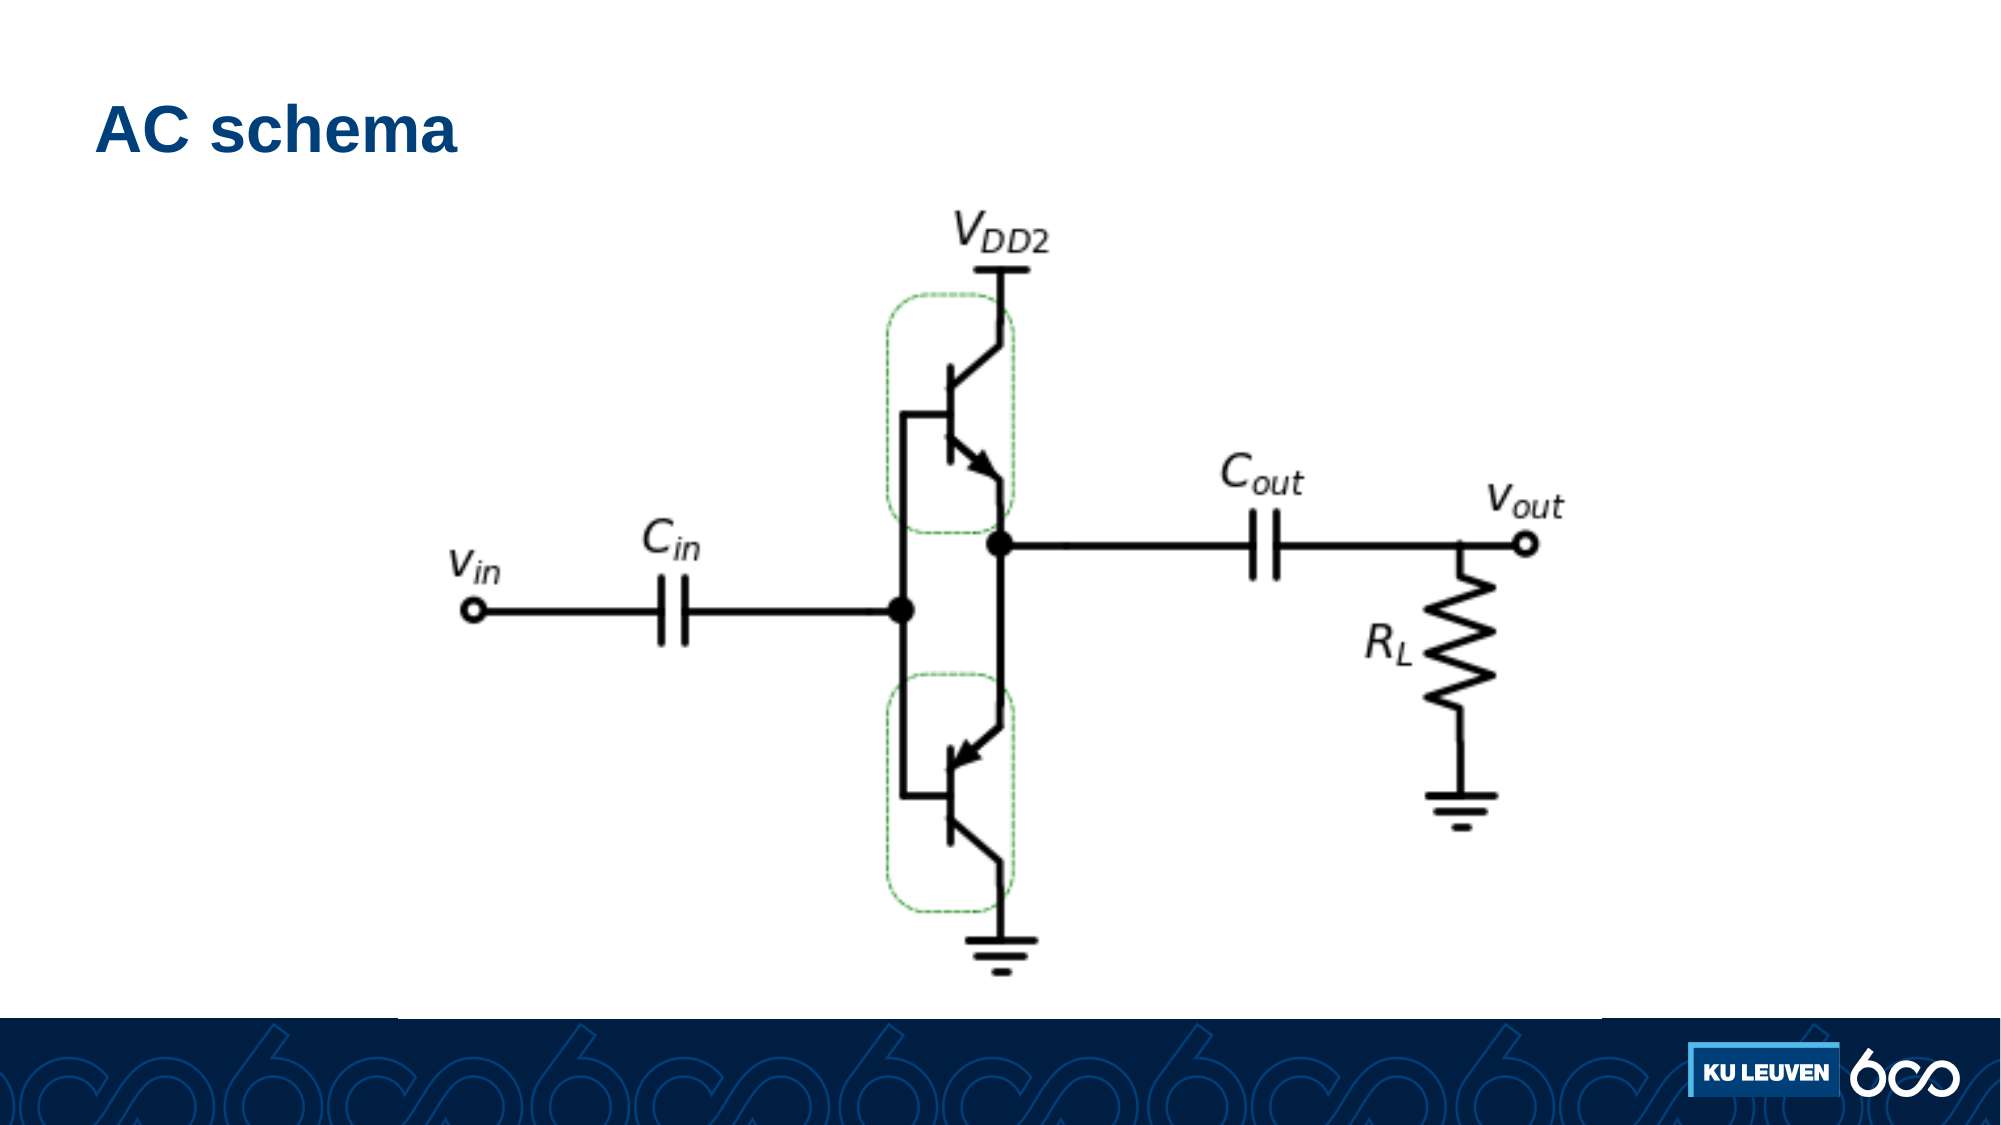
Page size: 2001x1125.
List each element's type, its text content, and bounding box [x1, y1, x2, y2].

picture [0, 193, 2001, 1125]
title AC schema [94, 94, 1906, 201]
